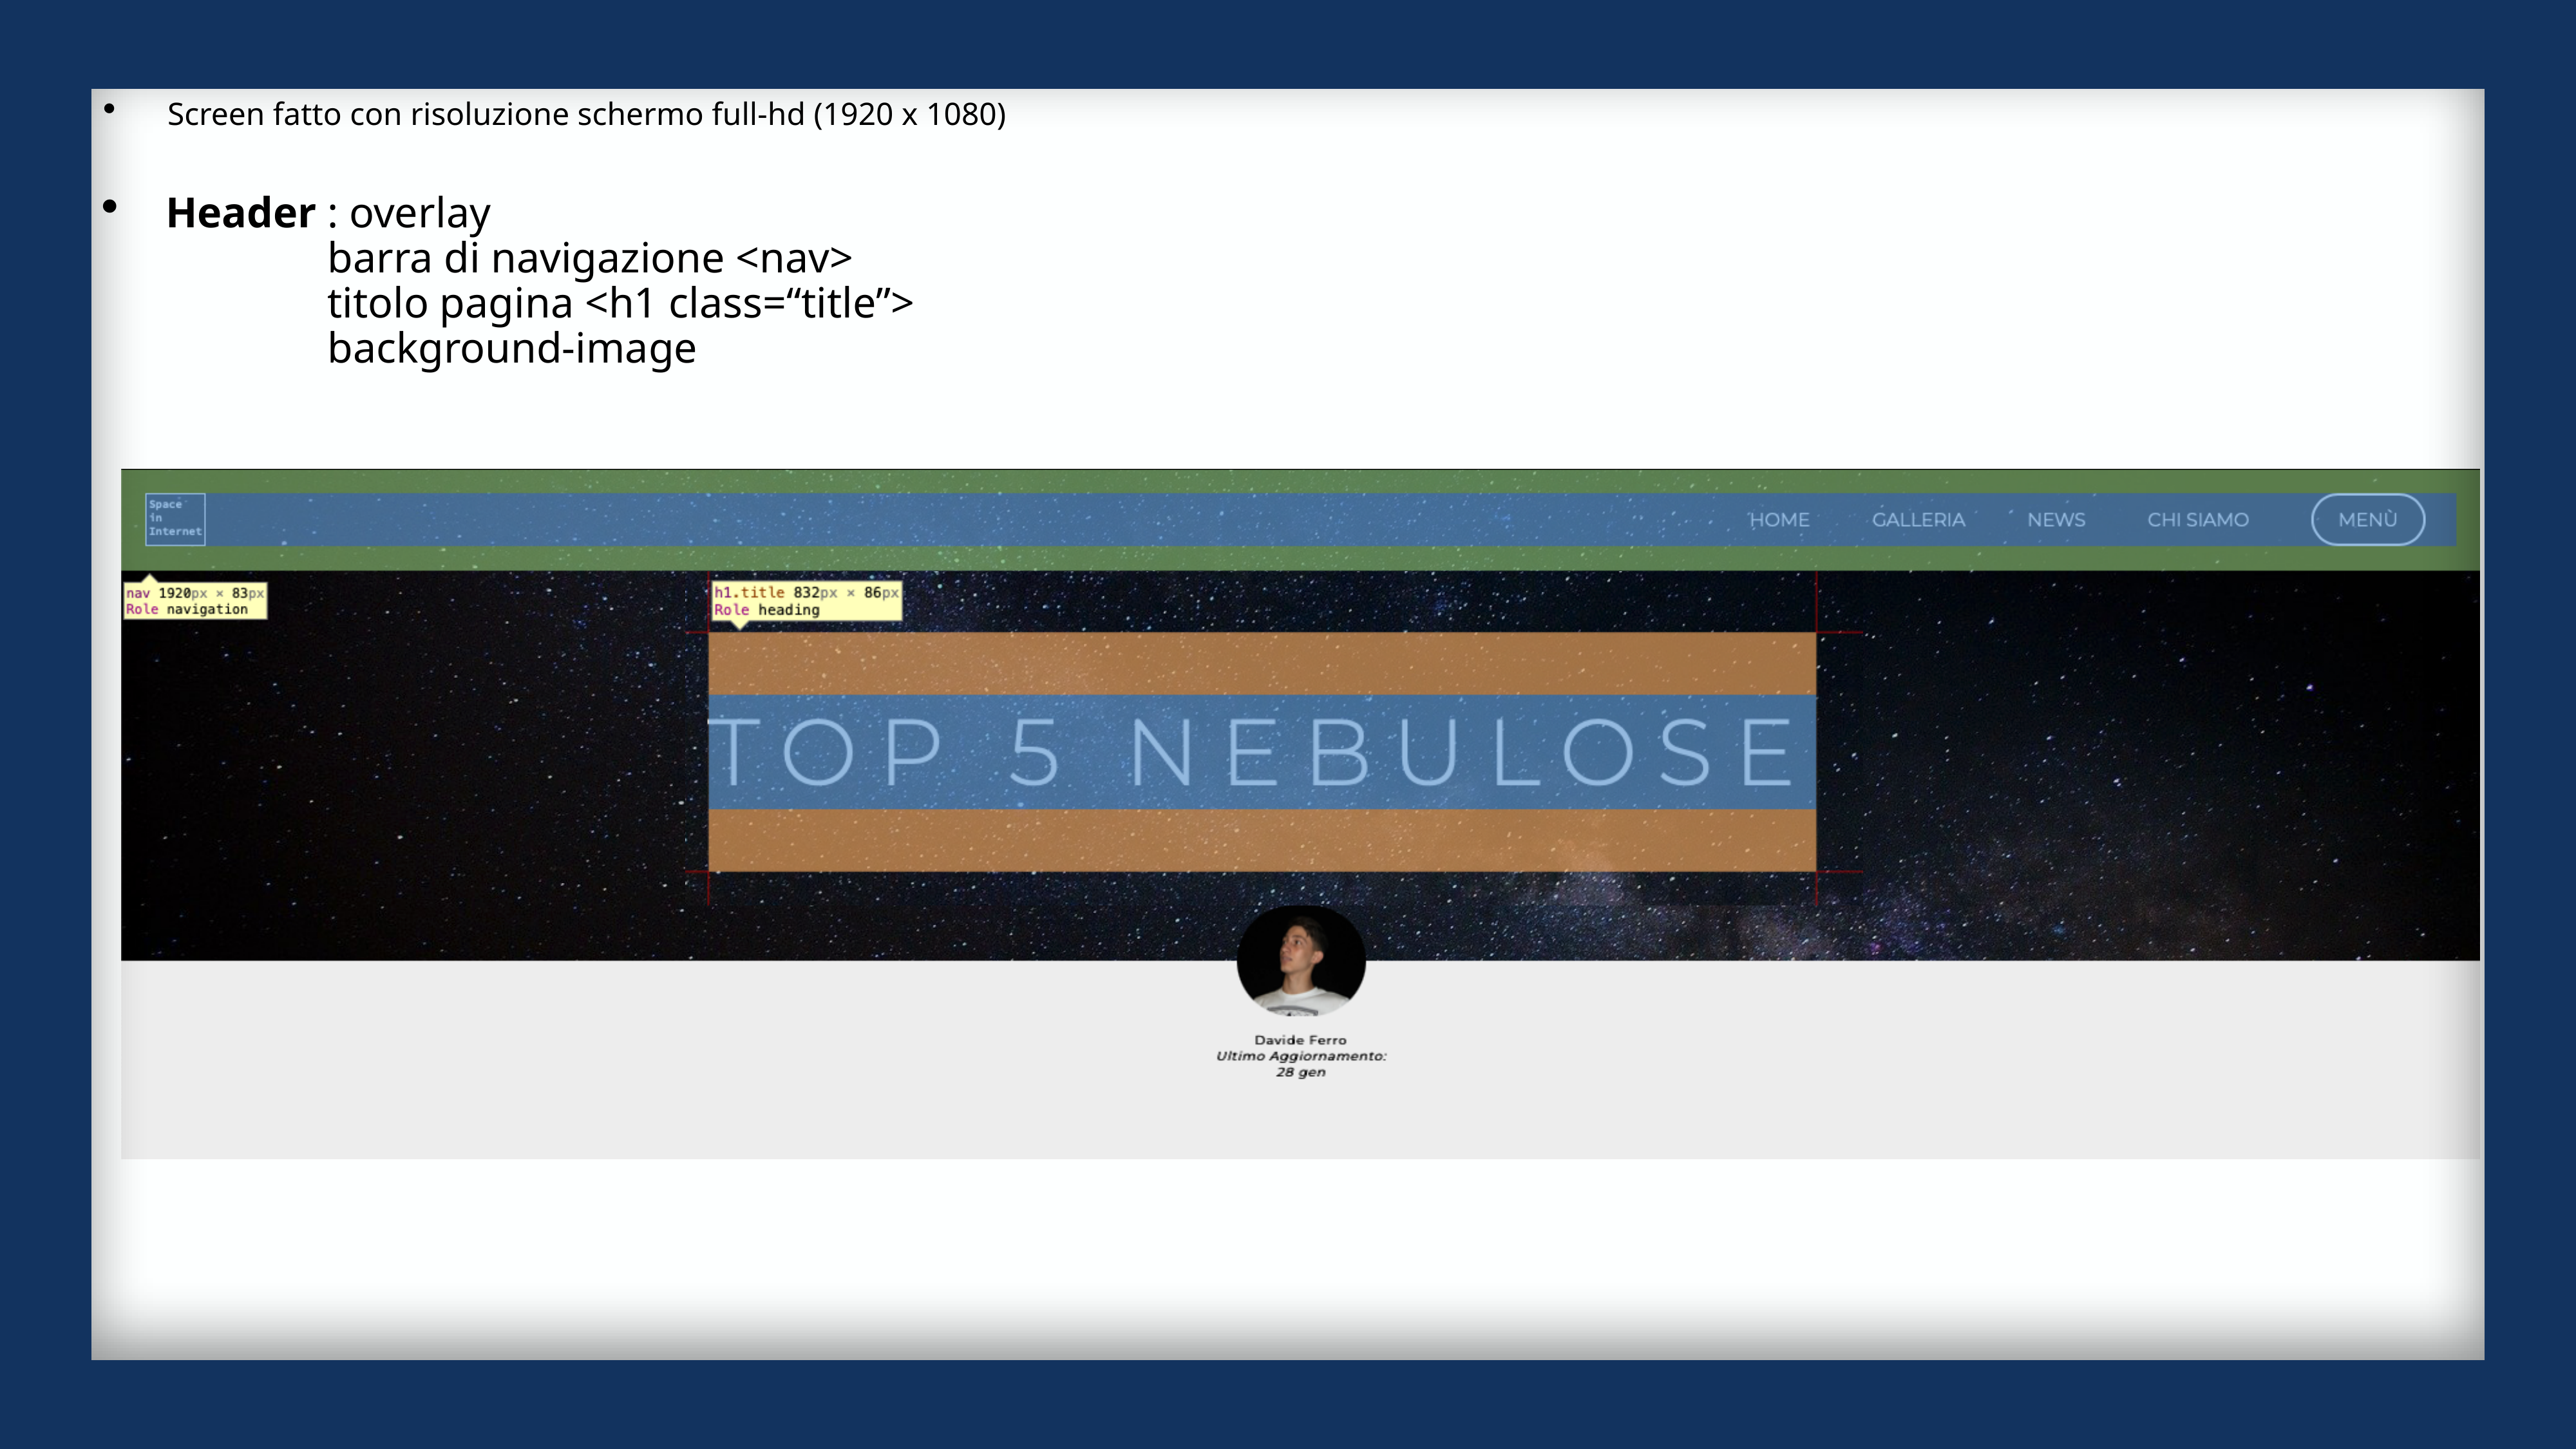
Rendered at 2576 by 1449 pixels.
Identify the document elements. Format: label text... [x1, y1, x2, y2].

text_box Screen fatto con risoluzione schermo full-hd (1920 x 1080) [97, 93, 1205, 243]
text_box [44, 42, 2532, 1407]
picture [121, 469, 2480, 1159]
